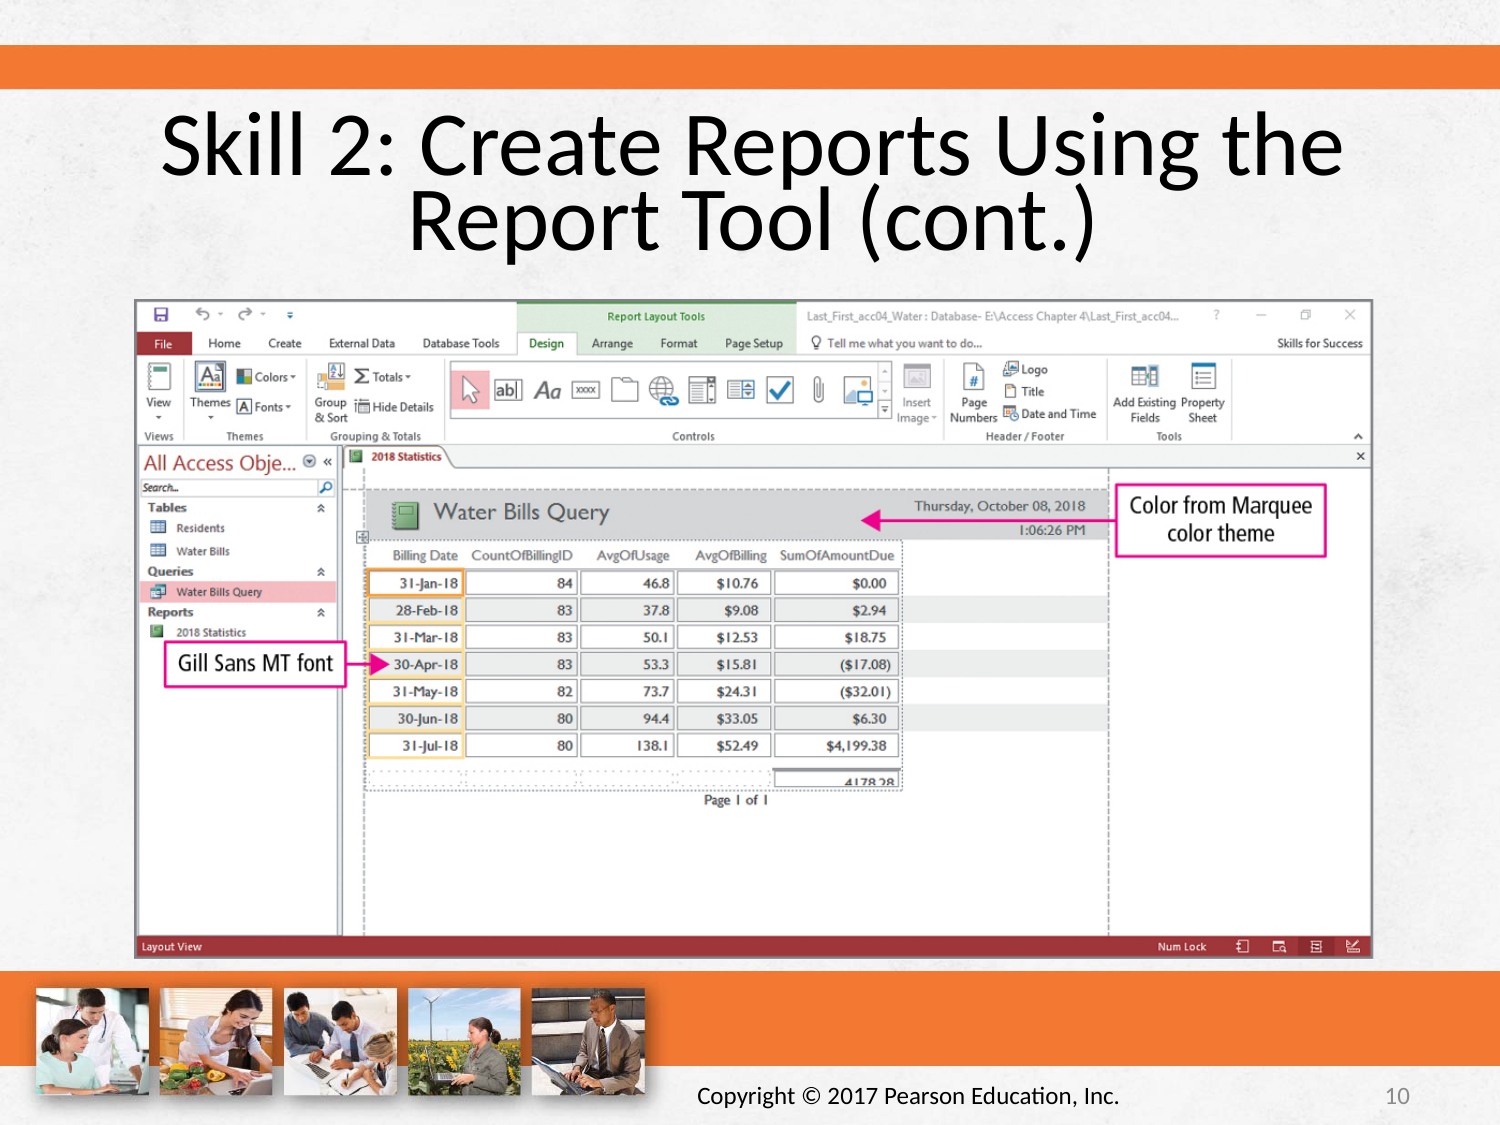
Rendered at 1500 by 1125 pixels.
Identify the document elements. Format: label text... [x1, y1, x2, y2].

slide_number 10 [1074, 1065, 1425, 1125]
picture [0, 0, 1500, 1125]
footer Copyright © 2017 Pearson Education, Inc. [649, 1065, 1074, 1125]
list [134, 299, 1374, 961]
title Skill 2: Create Reports Using the Report Tool (cont.) [108, 112, 1401, 276]
